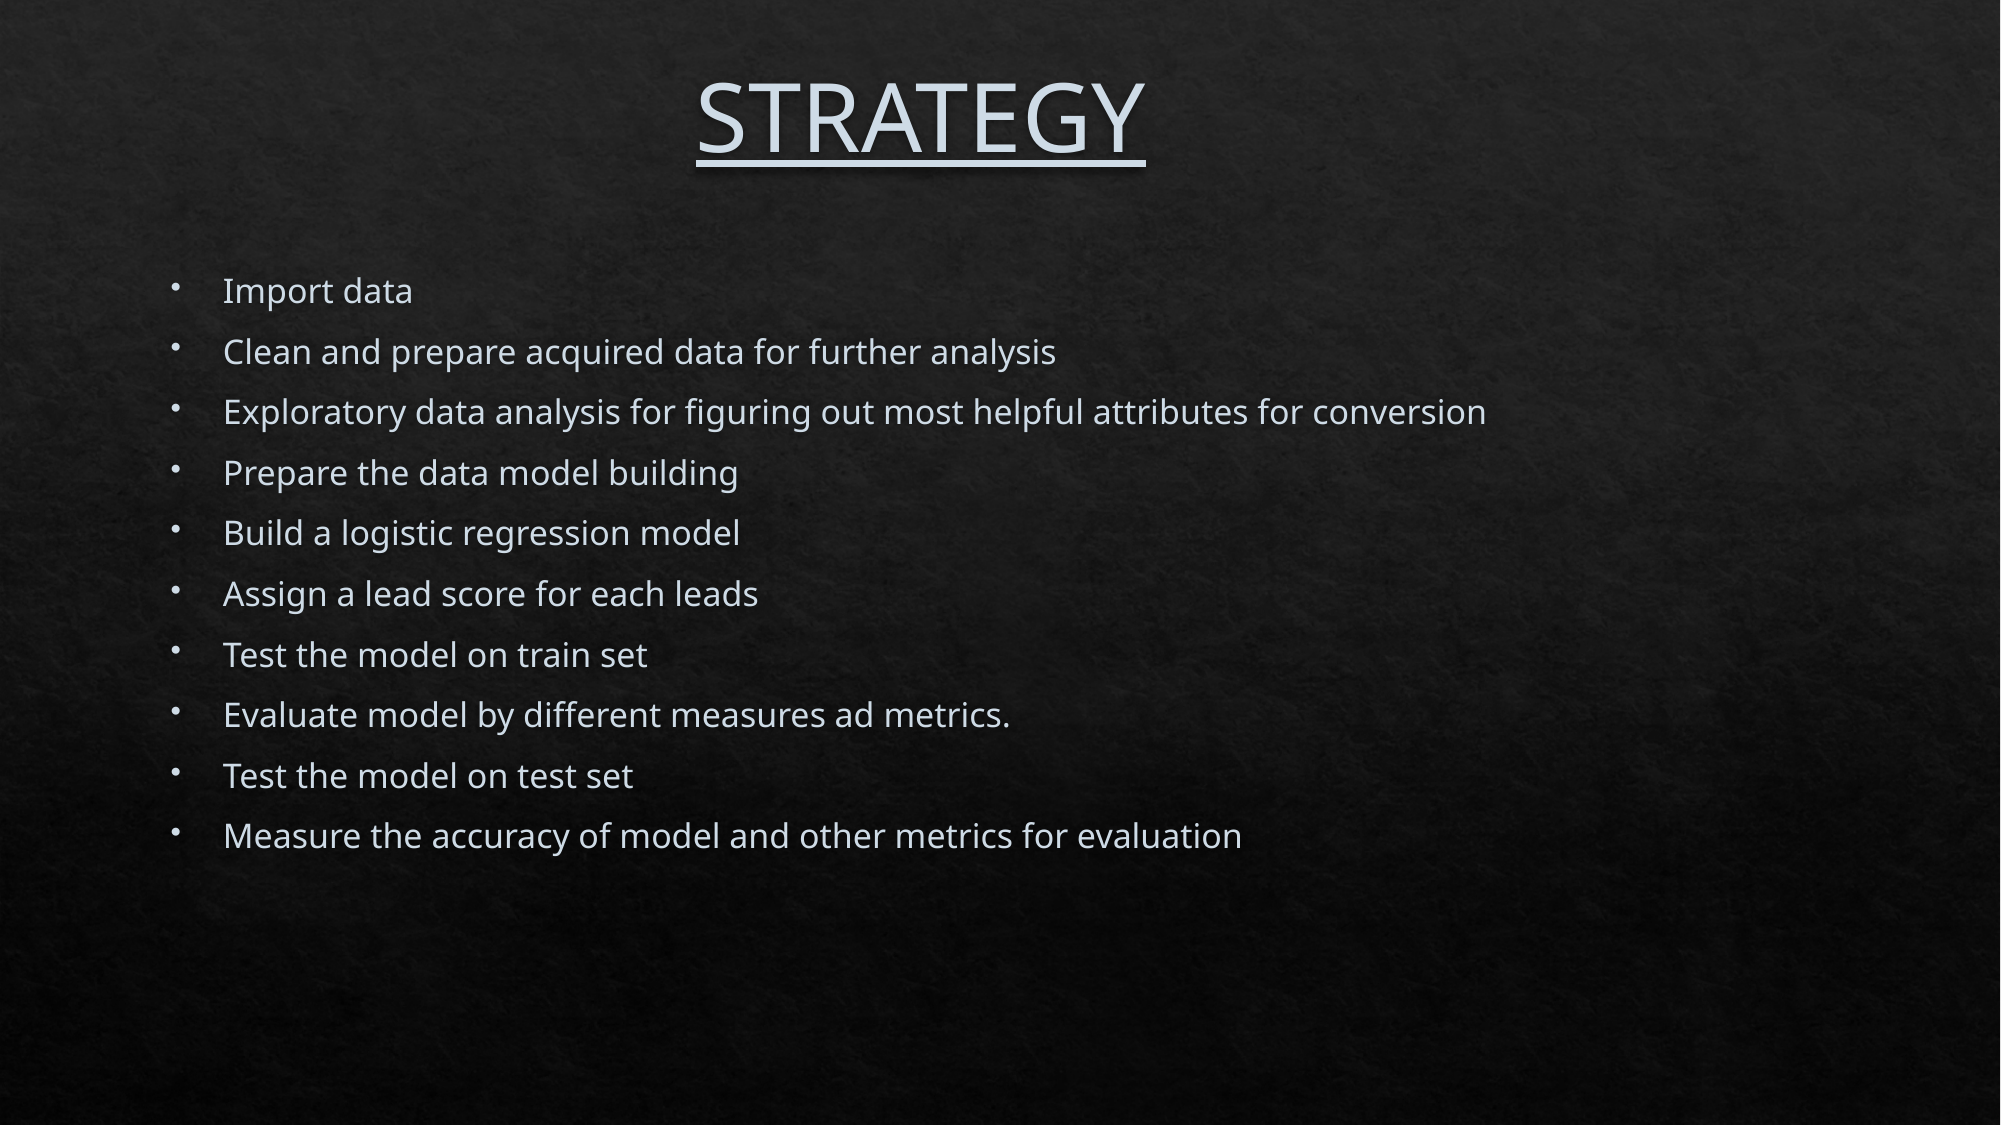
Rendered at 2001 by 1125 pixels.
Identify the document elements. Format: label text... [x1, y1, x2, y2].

title STRATEGY [71, 18, 1771, 225]
list Import data Clean and prepare acquired data for further analysis Exploratory data analysis for figuring out most helpful attributes for conversion Prepare the data model building Build a logistic regression model Assign a lead score for each leads Test the model on train set Evaluate model by different measures ad metrics. Test the model on test set Measure the accuracy of model and other metrics for evaluation [150, 257, 1850, 868]
